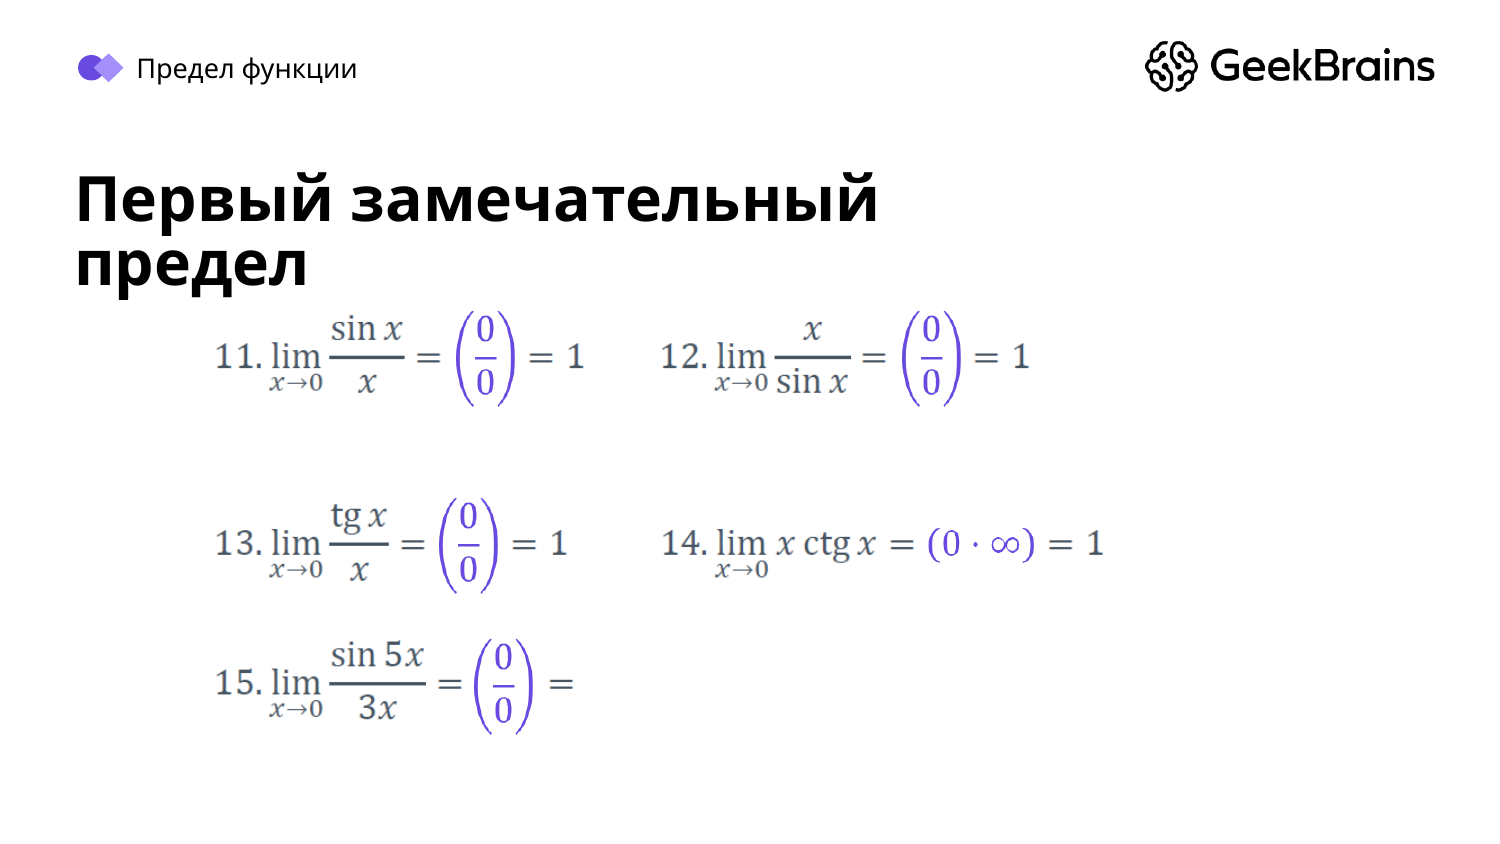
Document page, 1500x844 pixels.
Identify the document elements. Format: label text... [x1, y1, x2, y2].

picture [127, 299, 1130, 763]
picture [1145, 39, 1435, 93]
title Предел функции [134, 39, 812, 83]
title Первый замечательный предел [74, 169, 1093, 229]
text_box [93, 53, 124, 82]
text_box [78, 54, 102, 81]
